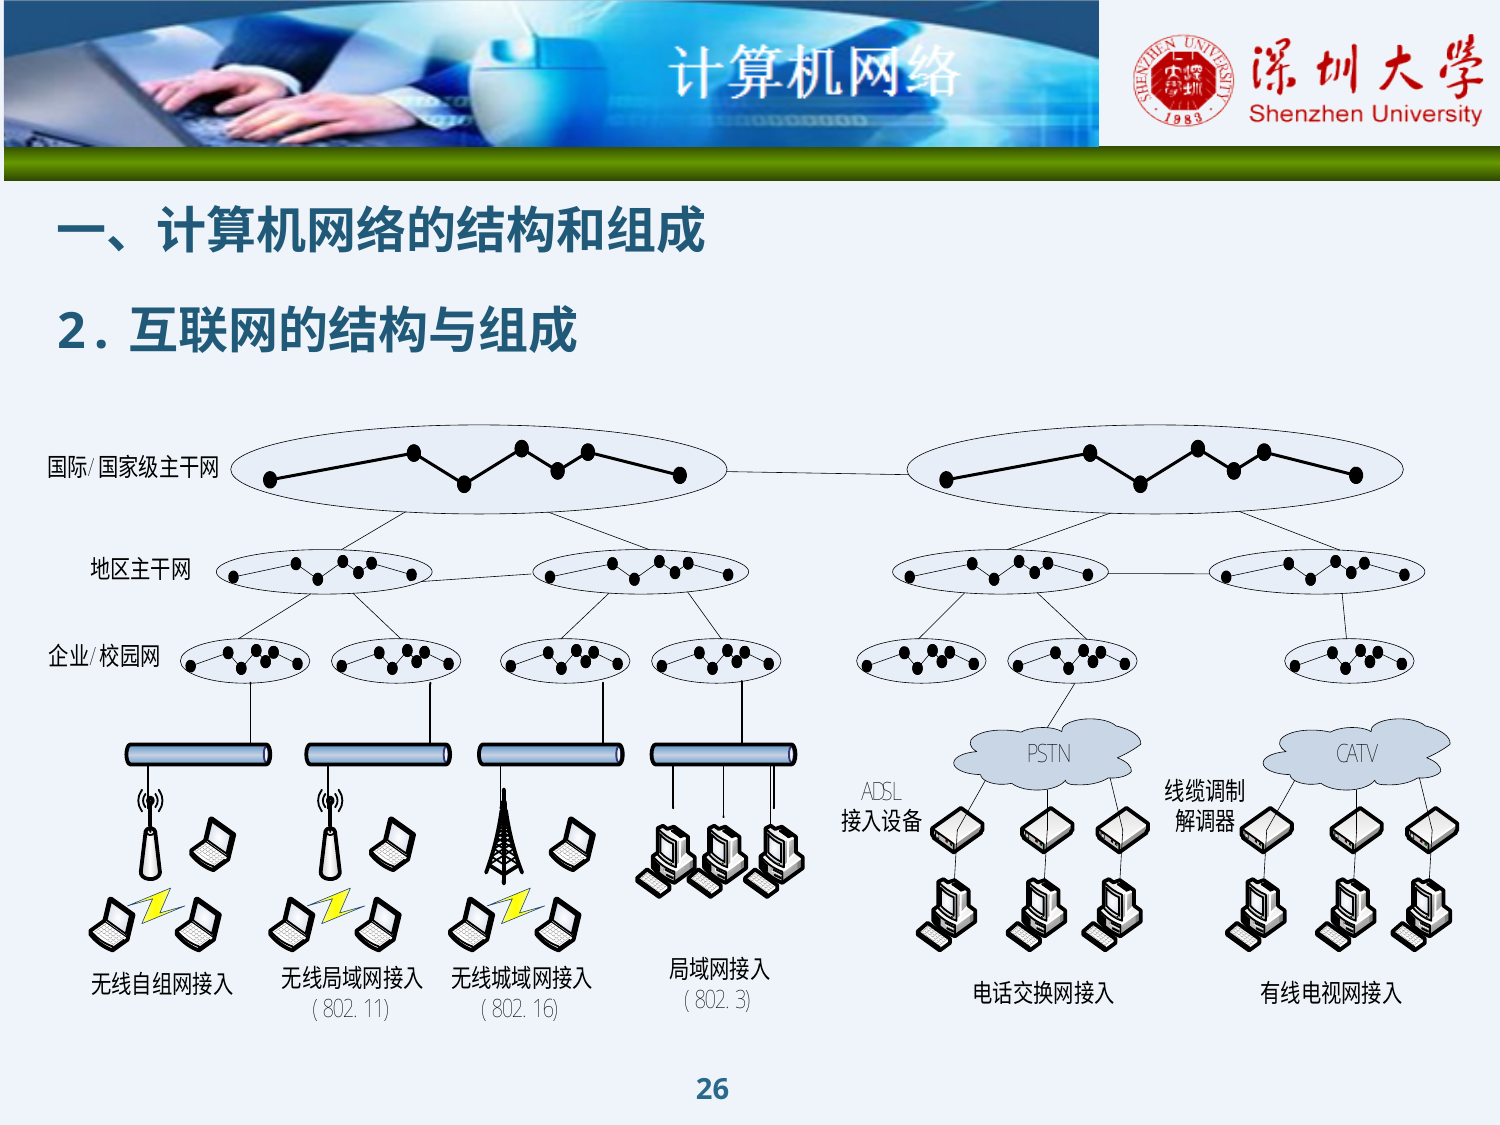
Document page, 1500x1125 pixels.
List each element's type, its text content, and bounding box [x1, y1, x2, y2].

picture [1113, 18, 1488, 147]
picture [3, 1, 1099, 147]
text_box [29, 420, 1465, 1036]
list 一、计算机网络的结构和组成 2.互联网的结构与组成 [41, 160, 1425, 362]
slide_number 26 [537, 1062, 888, 1111]
